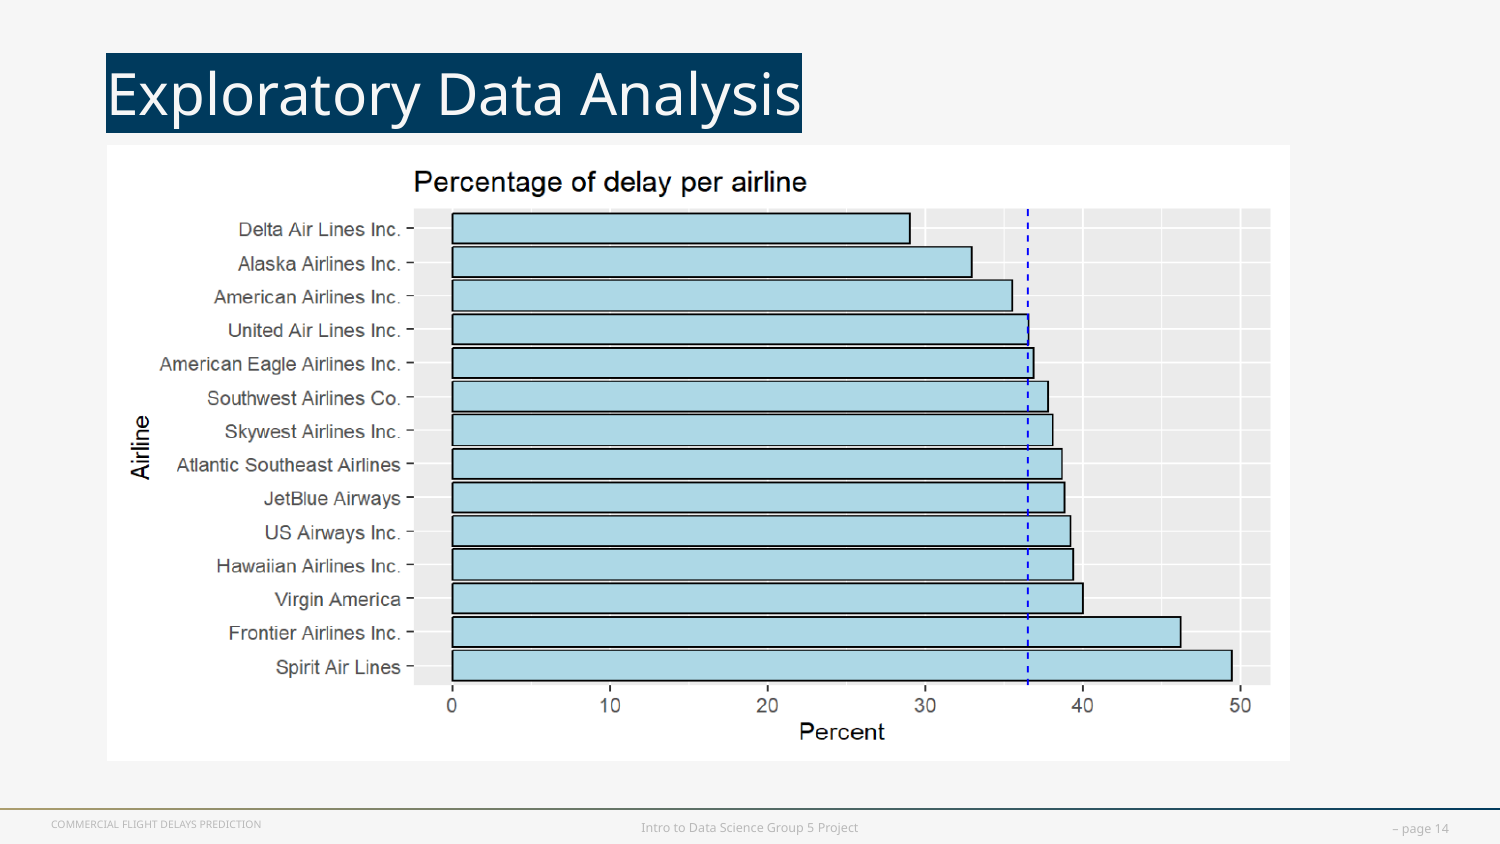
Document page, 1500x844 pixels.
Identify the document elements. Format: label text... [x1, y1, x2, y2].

picture [106, 145, 1290, 761]
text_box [0, 808, 1500, 844]
title Exploratory Data Analysis [91, 42, 982, 159]
